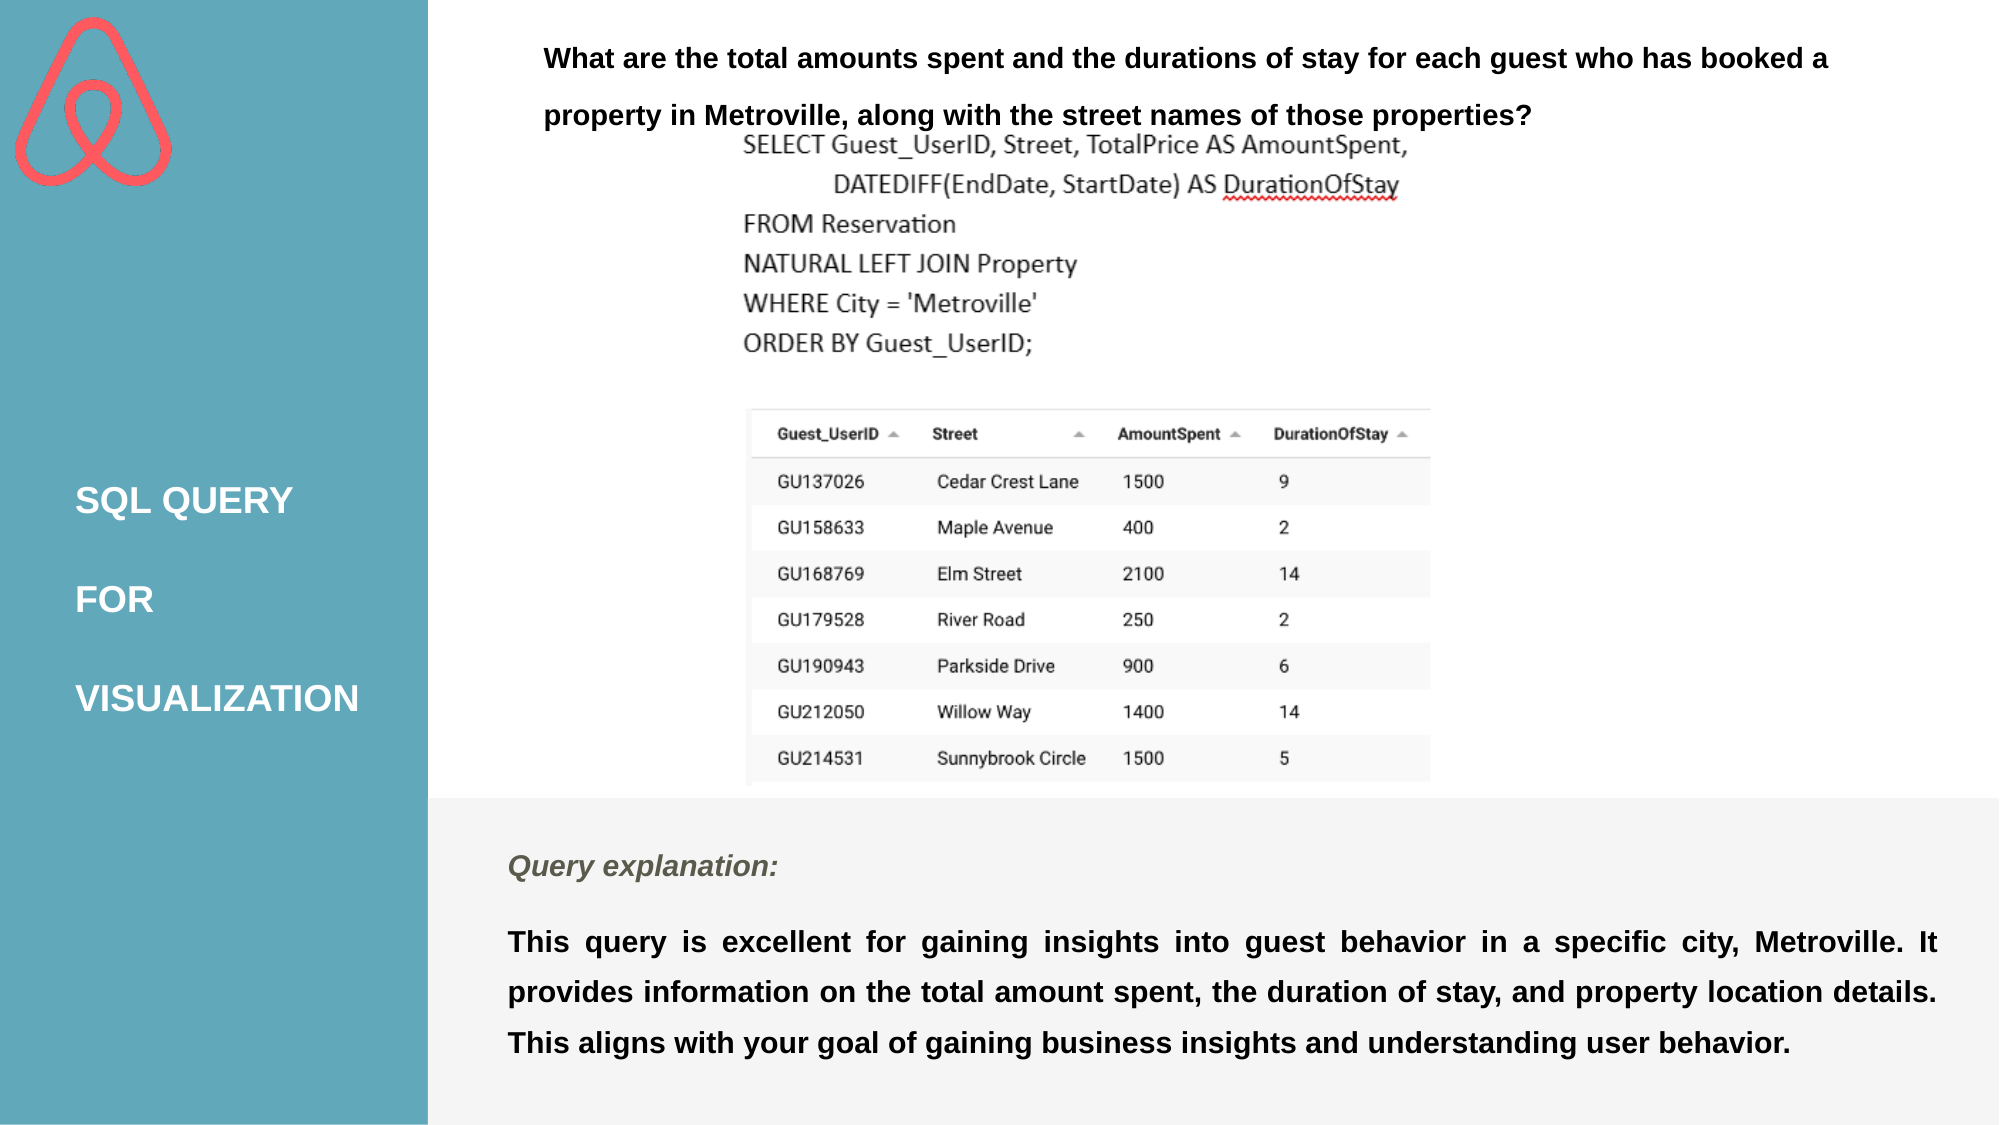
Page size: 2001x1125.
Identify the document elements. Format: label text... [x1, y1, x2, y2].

text_box [427, 798, 1999, 1125]
text_box This query is excellent for gaining insights into guest behavior in a specific city, Metroville. It provides information on the total amount spent, the duration of stay, and property location details. This aligns with your goal of gaining business insights and understanding user behavior. [507, 907, 1938, 1108]
text_box [0, 0, 428, 1125]
picture [14, 17, 180, 186]
picture [396, 124, 1778, 787]
text_box Query explanation: [507, 831, 2000, 874]
text_box What are the total amounts spent and the durations of stay for each guest who has booked a property in Metroville, along with the street names of those properties? [543, 17, 1881, 160]
text_box SQL QUERY FOR VISUALIZATION [75, 422, 362, 671]
